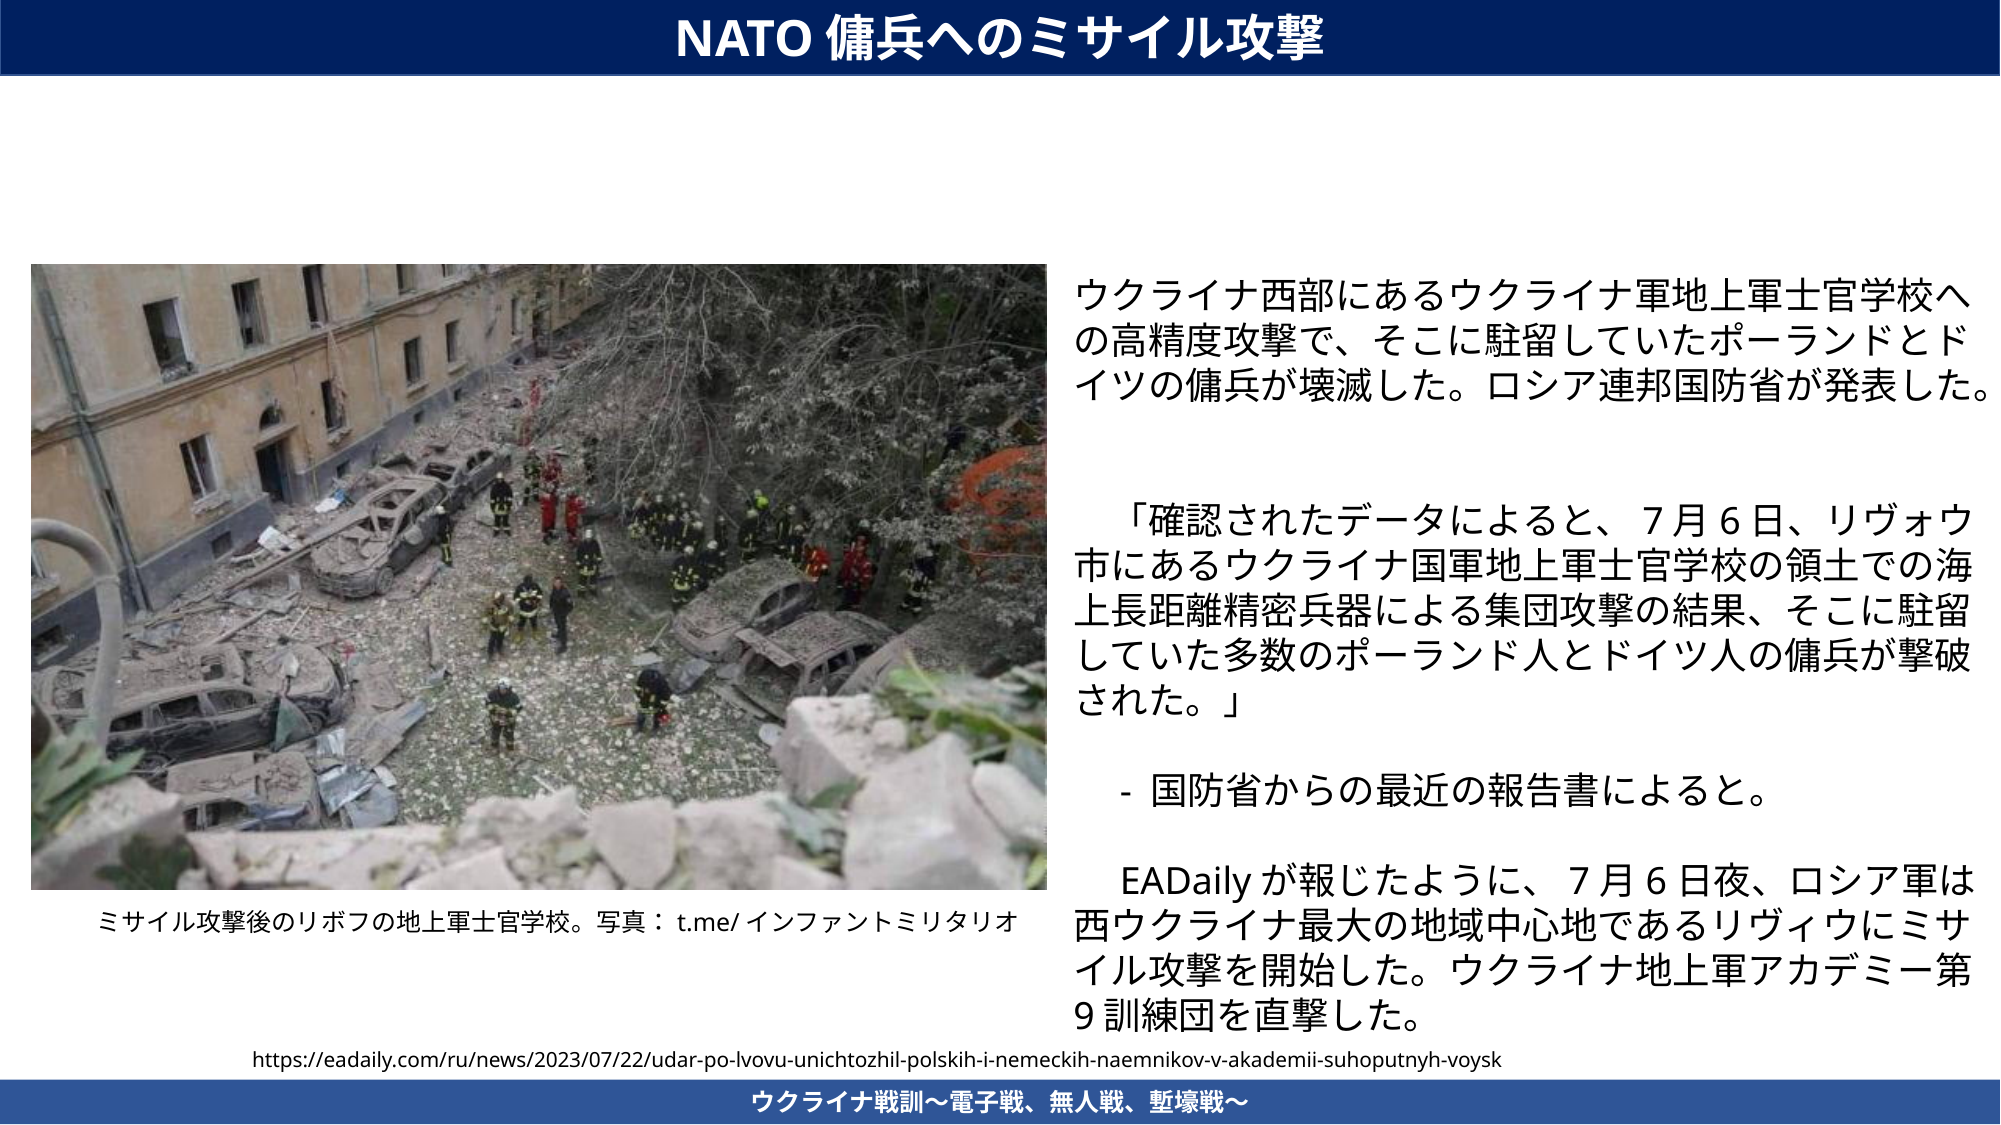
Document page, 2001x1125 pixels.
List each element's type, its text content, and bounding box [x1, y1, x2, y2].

text_box NATO傭兵へのミサイル攻撃 [0, 0, 2000, 76]
text_box ウクライナ西部にあるウクライナ軍地上軍士官学校への高精度攻撃で、そこに駐留していたポーランドとドイツの傭兵が壊滅した。ロシア連邦国防省が発表した。 「確認されたデータによると、7月6日、リヴォウ市にあるウクライナ国軍地上軍士官学校の領土での海上長距離精密兵器による集団攻撃の結果、そこに駐留していた多数のポーランド人とドイツ人の傭兵が撃破された。」 - 国防省からの最近の報告書によると。 EADailyが報じたように、7月6日夜、ロシア軍は西ウクライナ最大の地域中心地であるリヴィウにミサイル攻撃を開始した。ウクライナ地上軍アカデミー第9訓練団を直撃した。 [1058, 264, 1996, 1045]
picture [31, 264, 1047, 890]
text_box ミサイル攻撃後のリボフの地上軍士官学校。写真：t.me/インファントミリタリオ [81, 899, 1058, 944]
text_box ウクライナ戦訓～電子戦、無人戦、塹壕戦～ [0, 1079, 2000, 1125]
text_box https://eadaily.com/ru/news/2023/07/22/udar-po-lvovu-unichtozhil-polskih-i-nemeckih-naemnikov-v-akademii-suhoputnyh-voysk [237, 1039, 1880, 1079]
